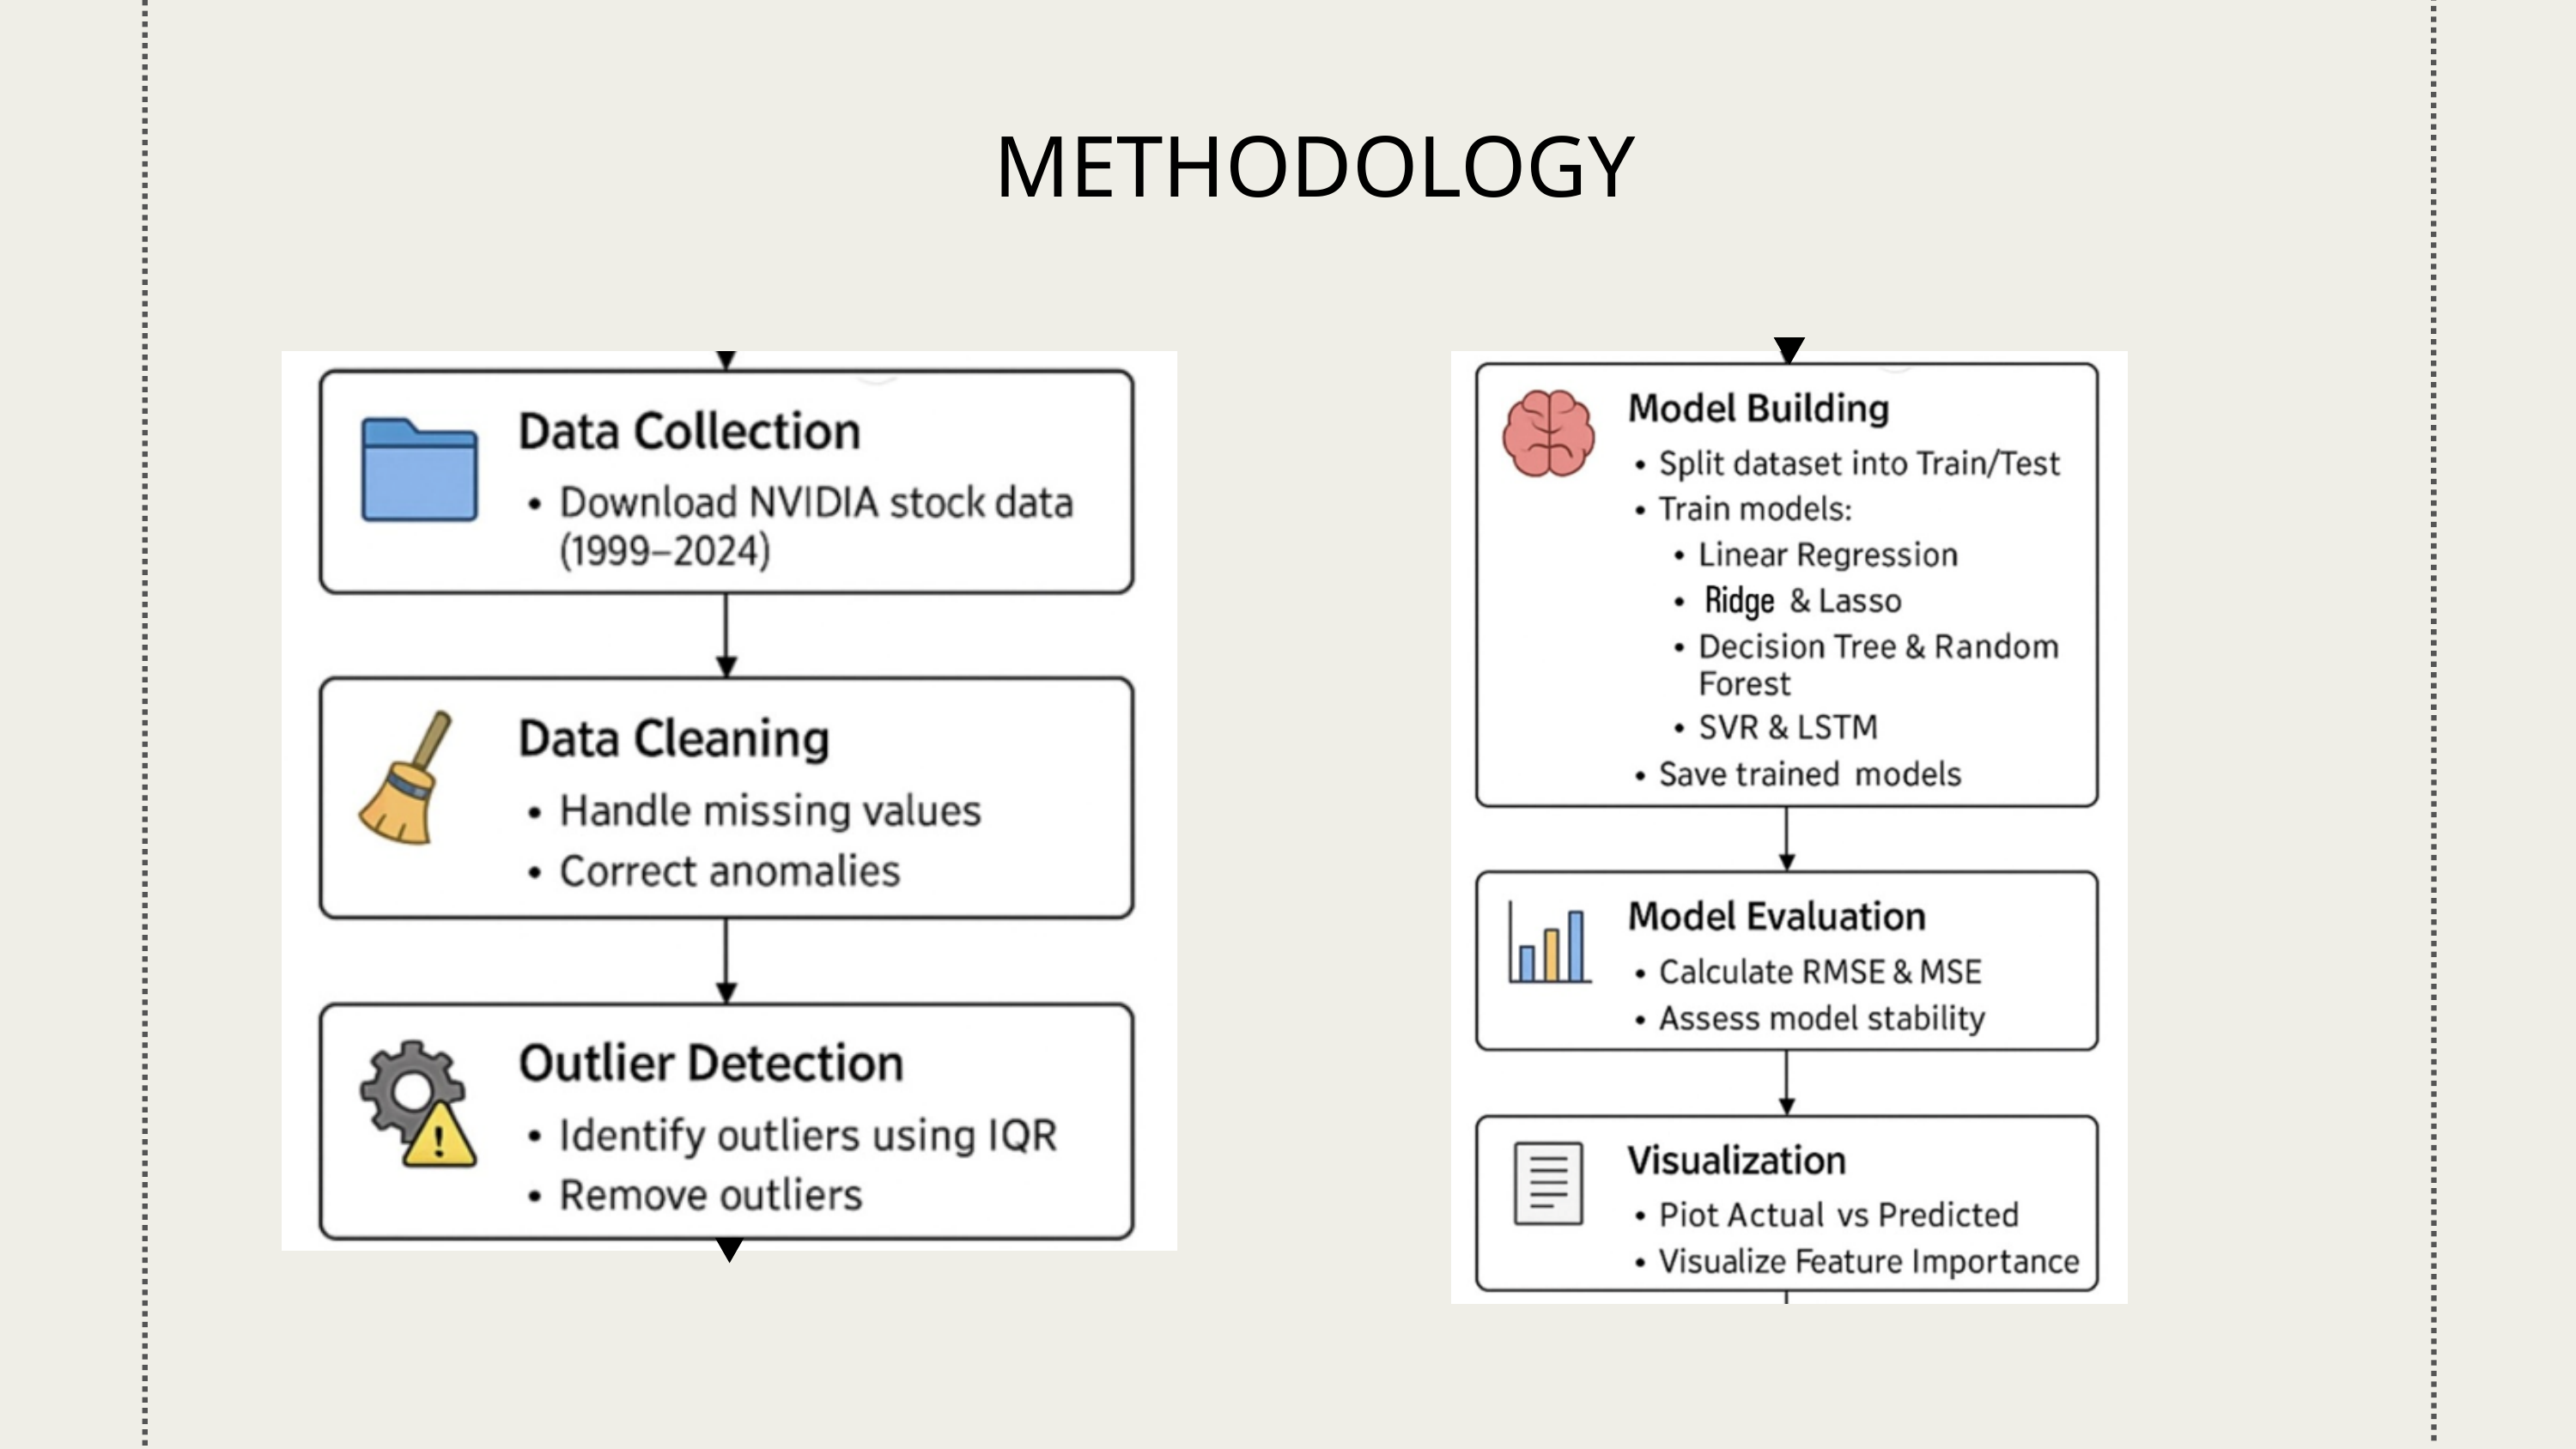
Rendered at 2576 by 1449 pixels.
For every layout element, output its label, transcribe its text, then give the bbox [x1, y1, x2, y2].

text_box [282, 351, 1178, 1251]
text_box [714, 1237, 744, 1264]
text_box [1451, 351, 2128, 1304]
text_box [1773, 336, 1806, 366]
text_box METHODOLOGY [965, 79, 1664, 214]
